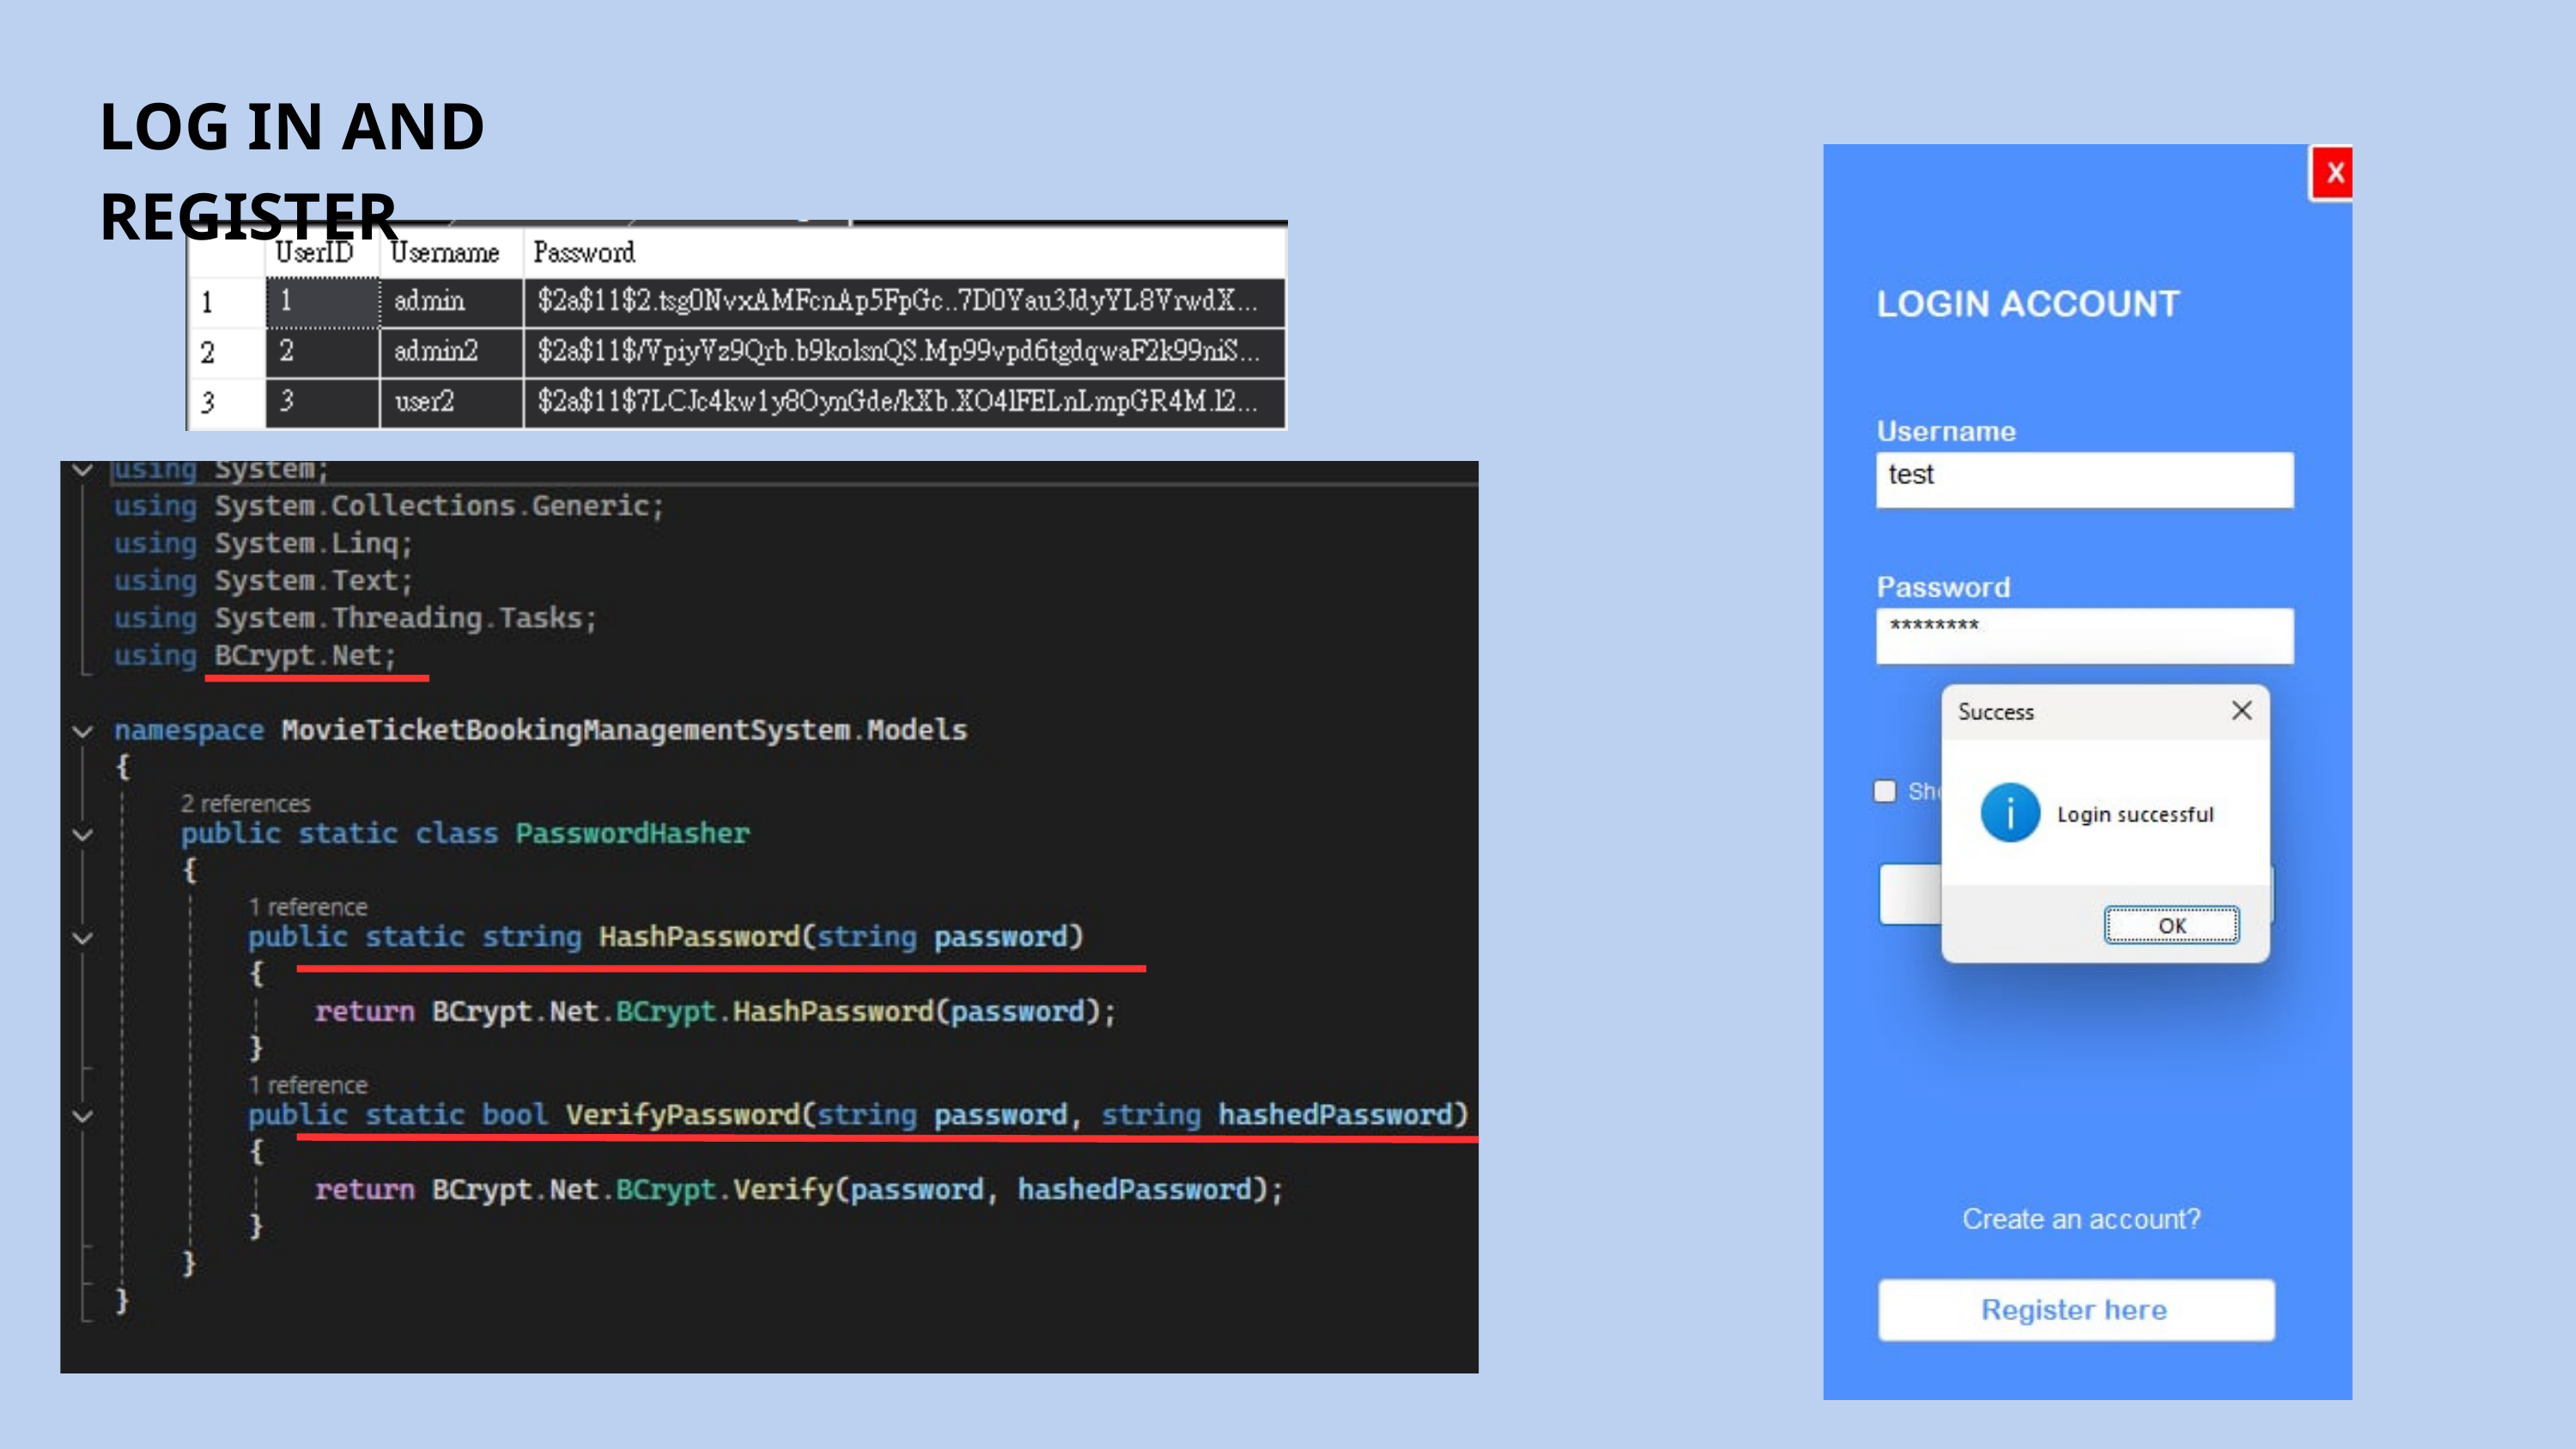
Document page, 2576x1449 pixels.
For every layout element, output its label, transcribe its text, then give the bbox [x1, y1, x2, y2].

text_box [1823, 144, 2353, 1400]
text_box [60, 460, 1479, 1373]
text_box [185, 220, 1288, 432]
text_box LOG IN AND REGISTER [98, 73, 569, 254]
